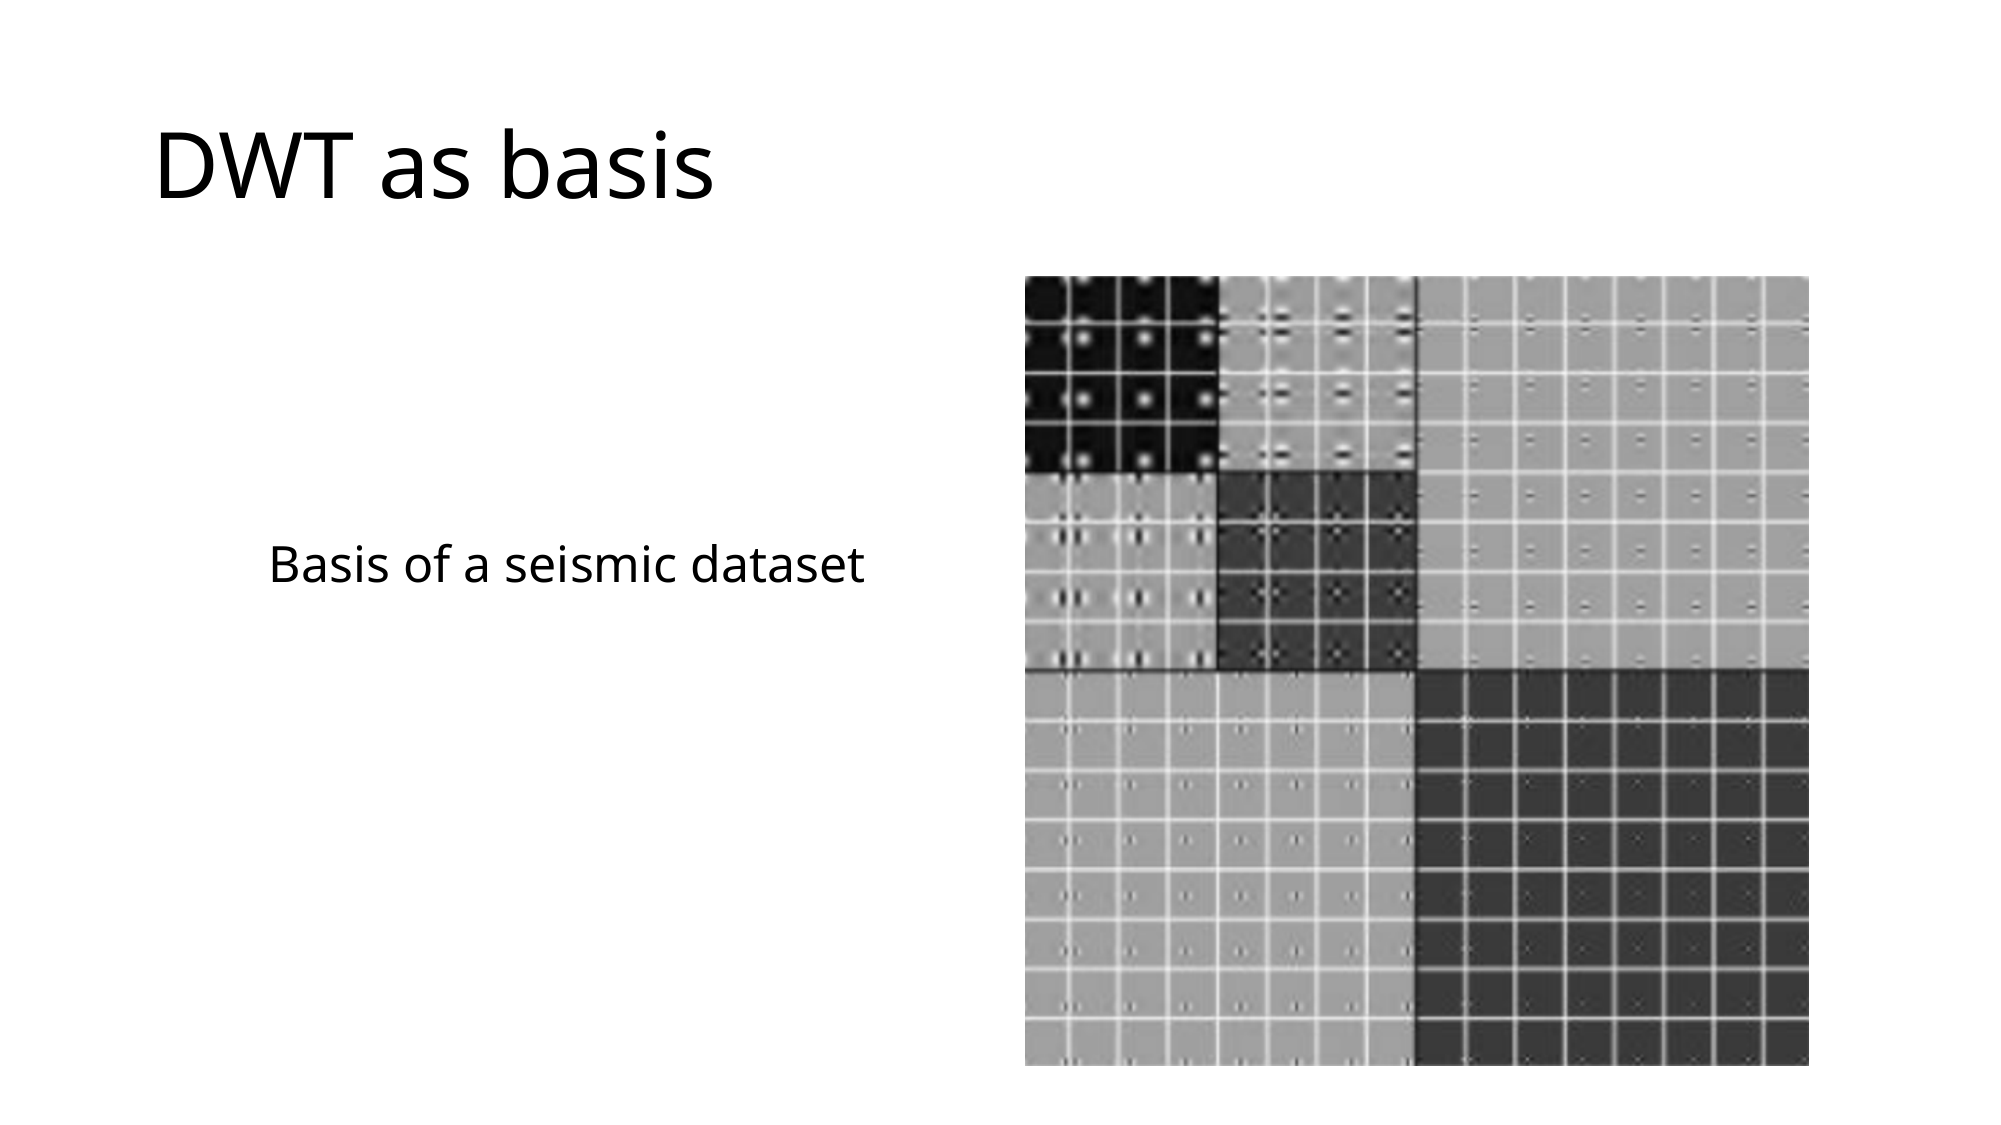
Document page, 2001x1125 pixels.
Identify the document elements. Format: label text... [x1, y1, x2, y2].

title DWT as basis [137, 59, 1863, 278]
text_box Basis of a seismic dataset [254, 524, 909, 600]
picture [1025, 276, 1809, 1066]
